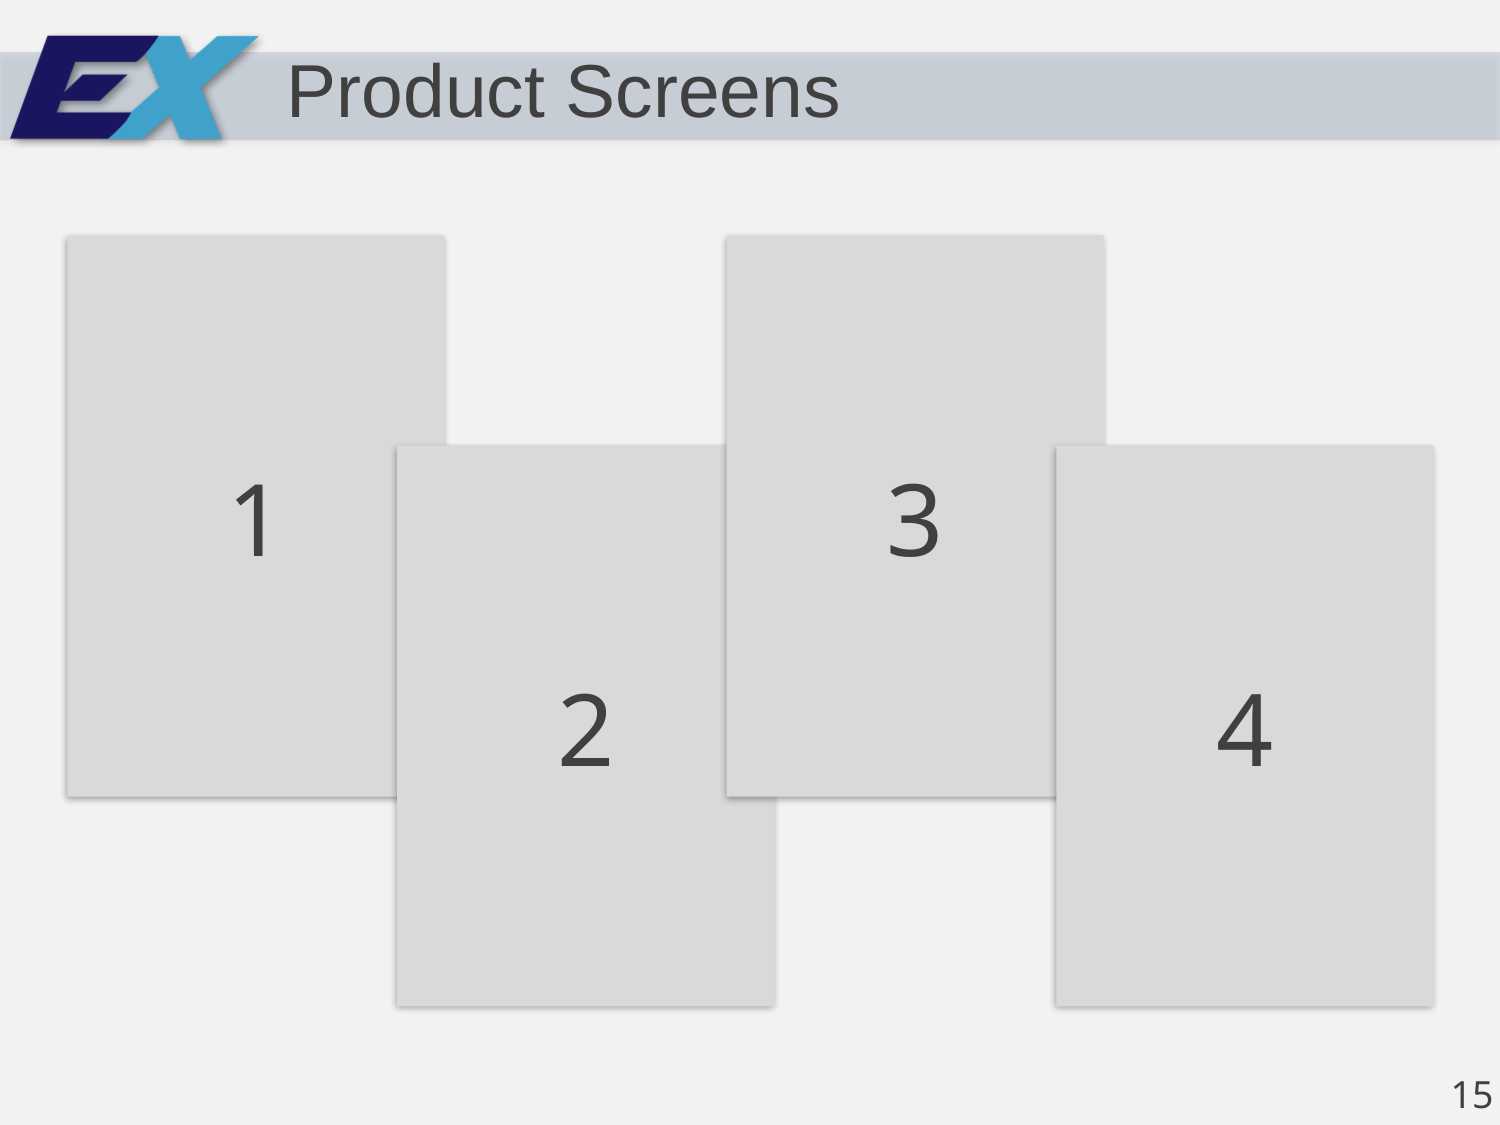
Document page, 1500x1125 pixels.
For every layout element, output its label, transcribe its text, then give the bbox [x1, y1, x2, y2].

text_box [275, 51, 1500, 141]
text_box 15 [1435, 1063, 1500, 1124]
text_box 2 [396, 445, 775, 1007]
text_box 3 [726, 235, 1105, 797]
picture [0, 20, 267, 144]
list Product Screens [275, 52, 1277, 141]
text_box 4 [1056, 445, 1435, 1007]
text_box 1 [67, 235, 445, 797]
